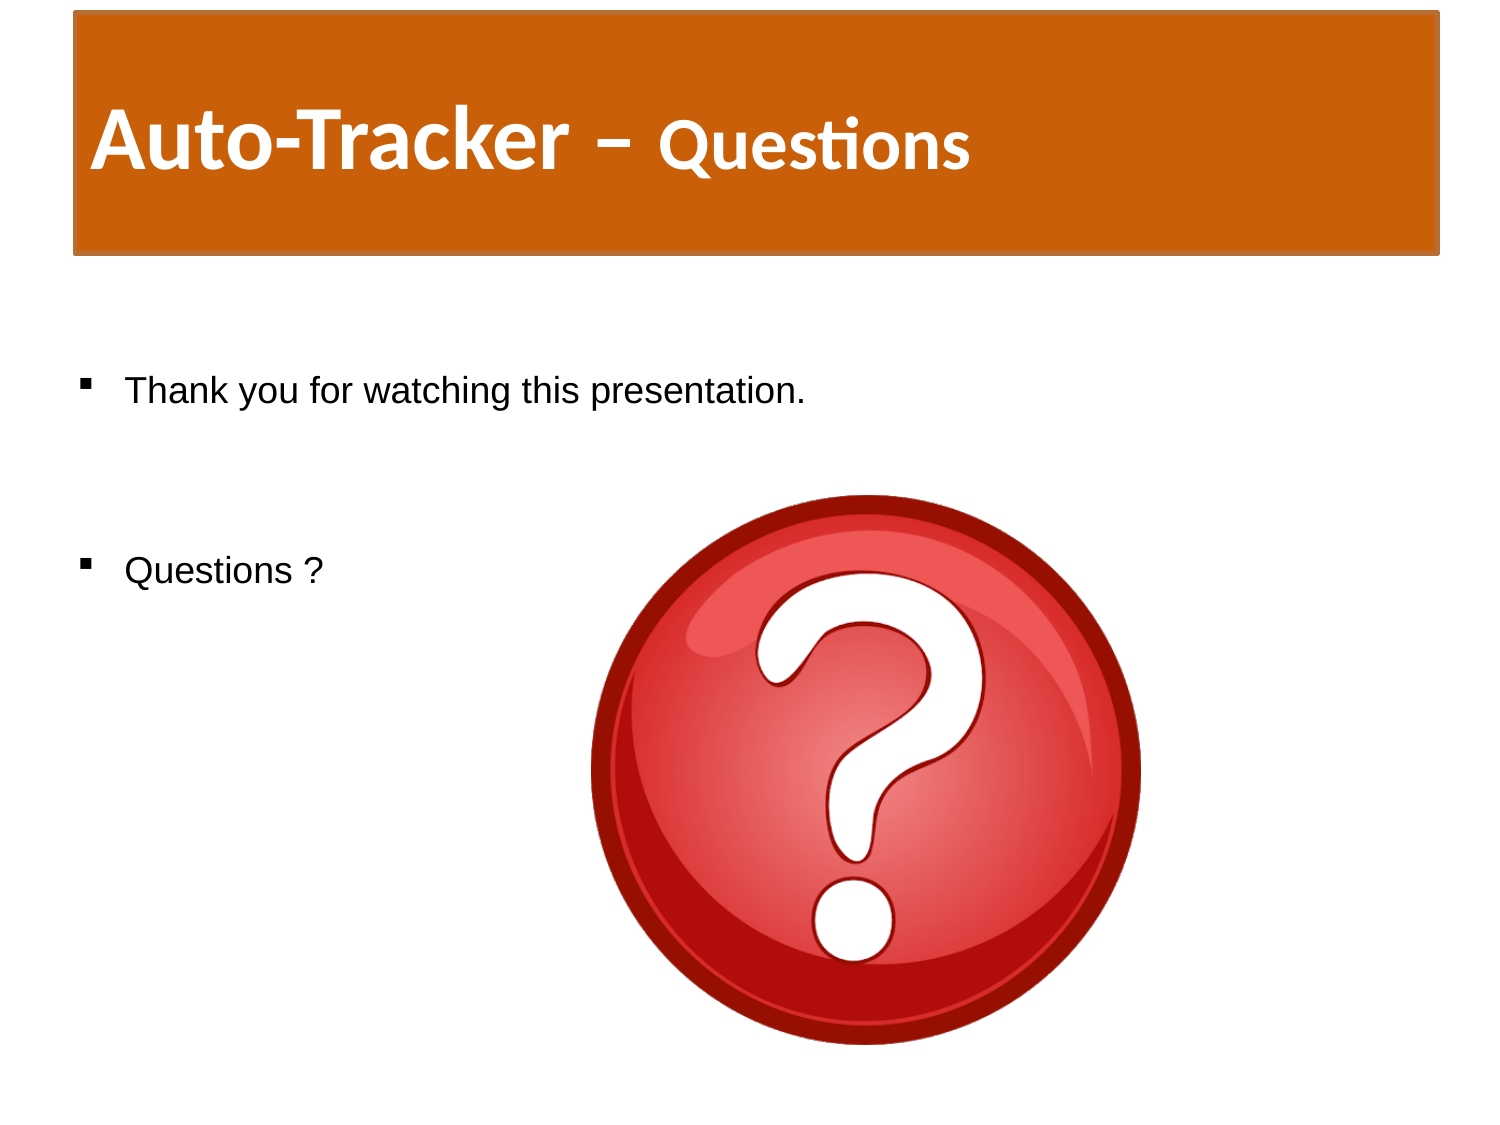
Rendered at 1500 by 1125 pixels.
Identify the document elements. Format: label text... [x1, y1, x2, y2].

text_box Thank you for watching this presentation. Questions ? [62, 313, 844, 587]
picture [591, 495, 1141, 1045]
subtitle [75, 275, 1438, 1075]
title Auto-Tracker – Questions [73, 10, 1440, 256]
